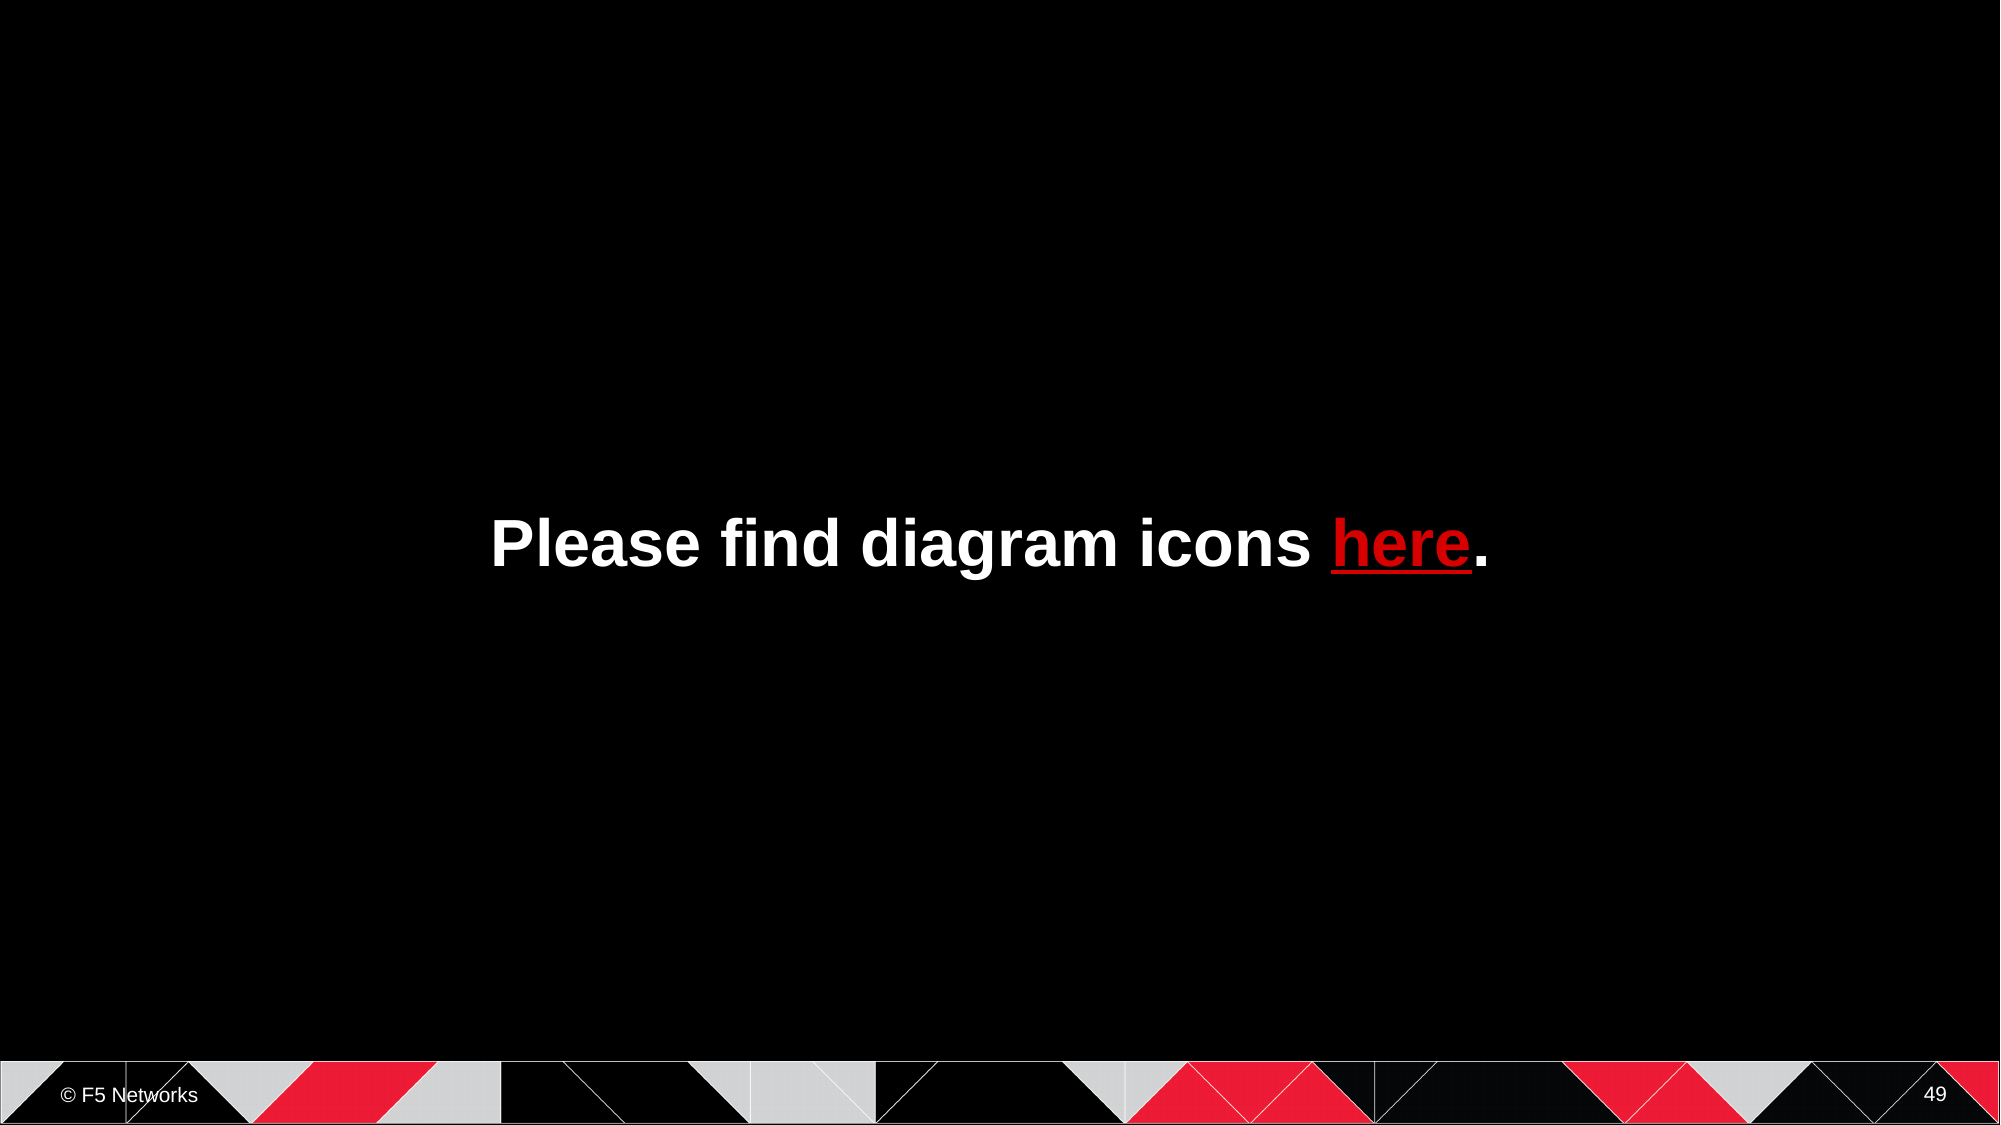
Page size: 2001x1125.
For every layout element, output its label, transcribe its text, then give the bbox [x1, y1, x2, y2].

picture [0, 1050, 2000, 1125]
slide_number 49 [1477, 1062, 1973, 1123]
list Please find diagram icons here. [50, 39, 1950, 1050]
footer © F5 Networks [35, 1063, 711, 1124]
